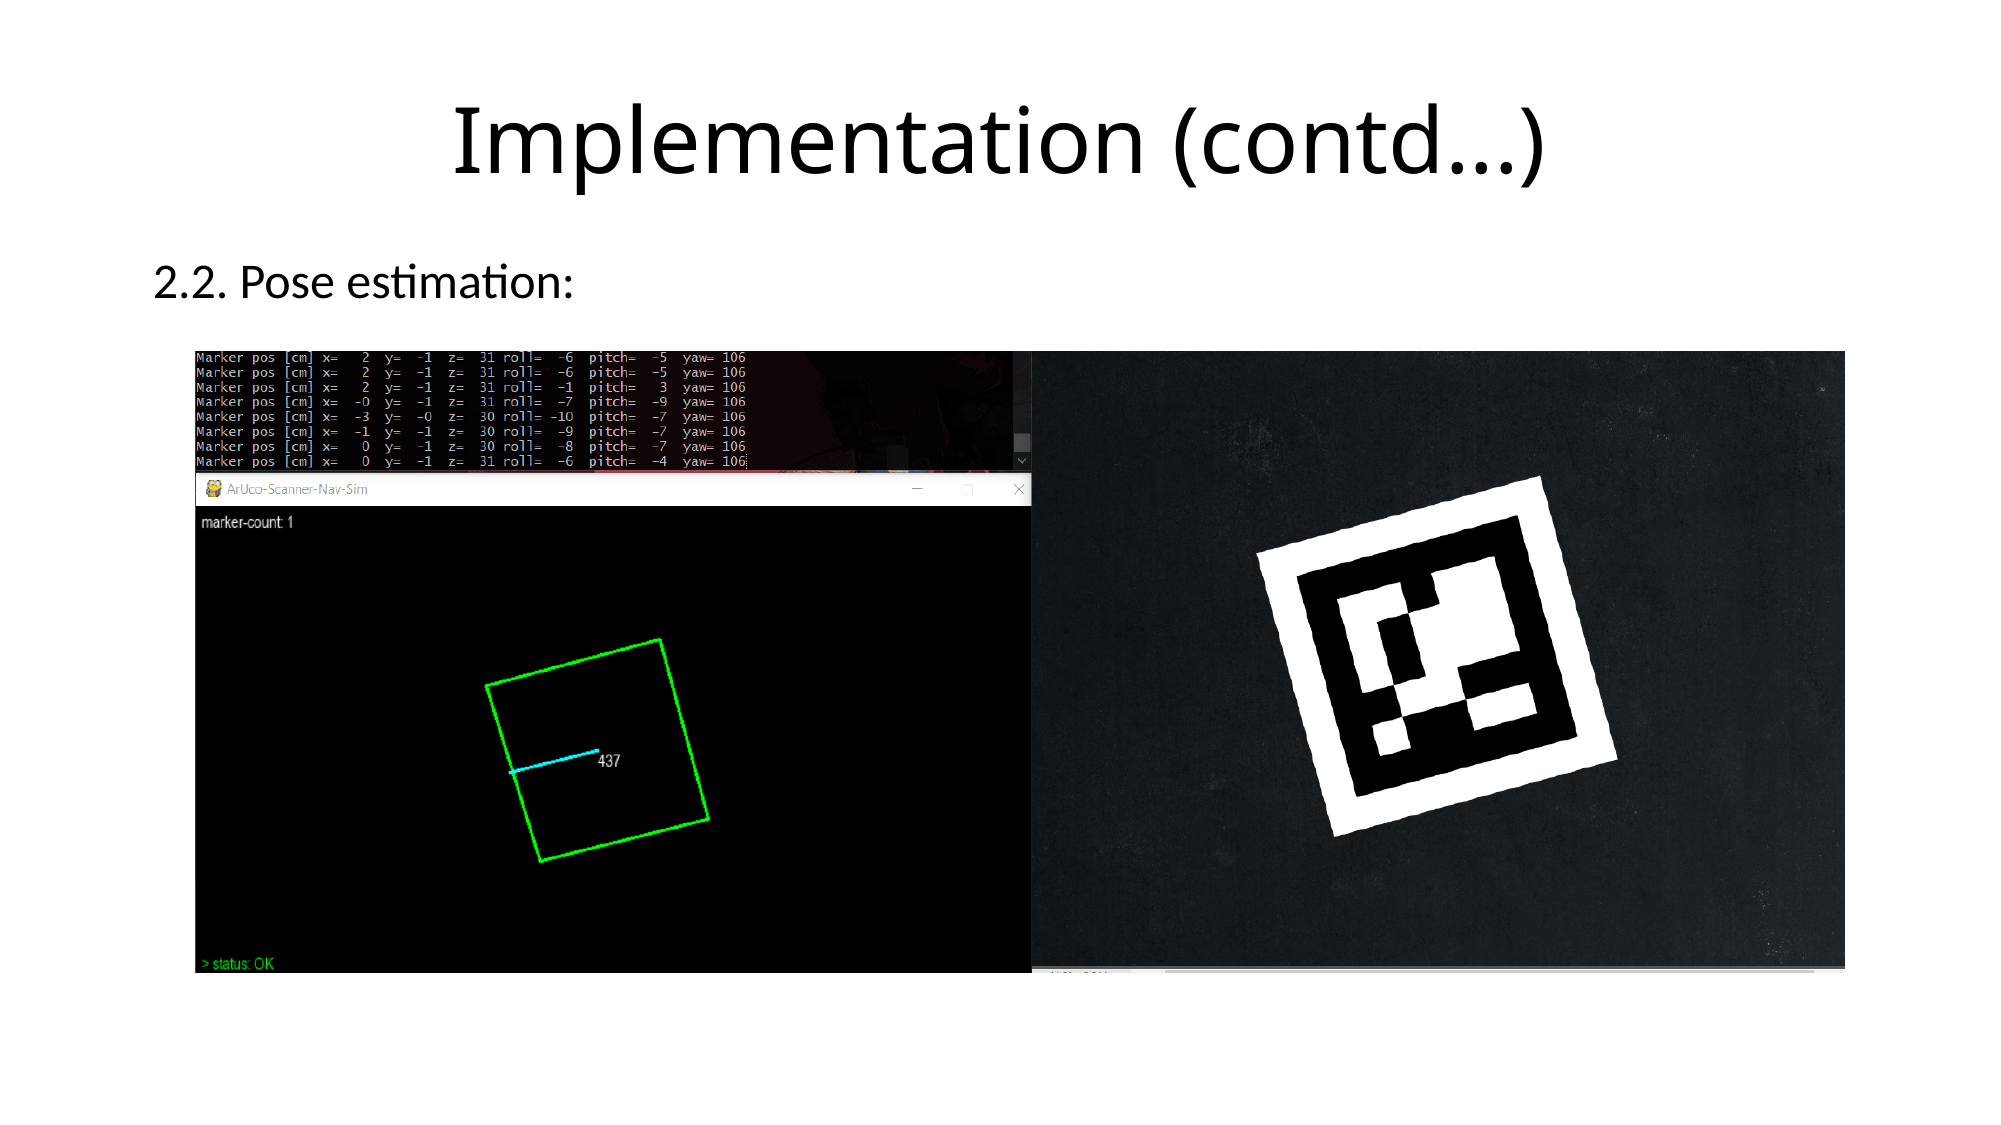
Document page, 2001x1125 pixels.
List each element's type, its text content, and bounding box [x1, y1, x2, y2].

picture [194, 351, 1845, 973]
title Implementation (contd...) [137, 35, 1863, 253]
text_box 2.2. Pose estimation: [138, 241, 591, 317]
